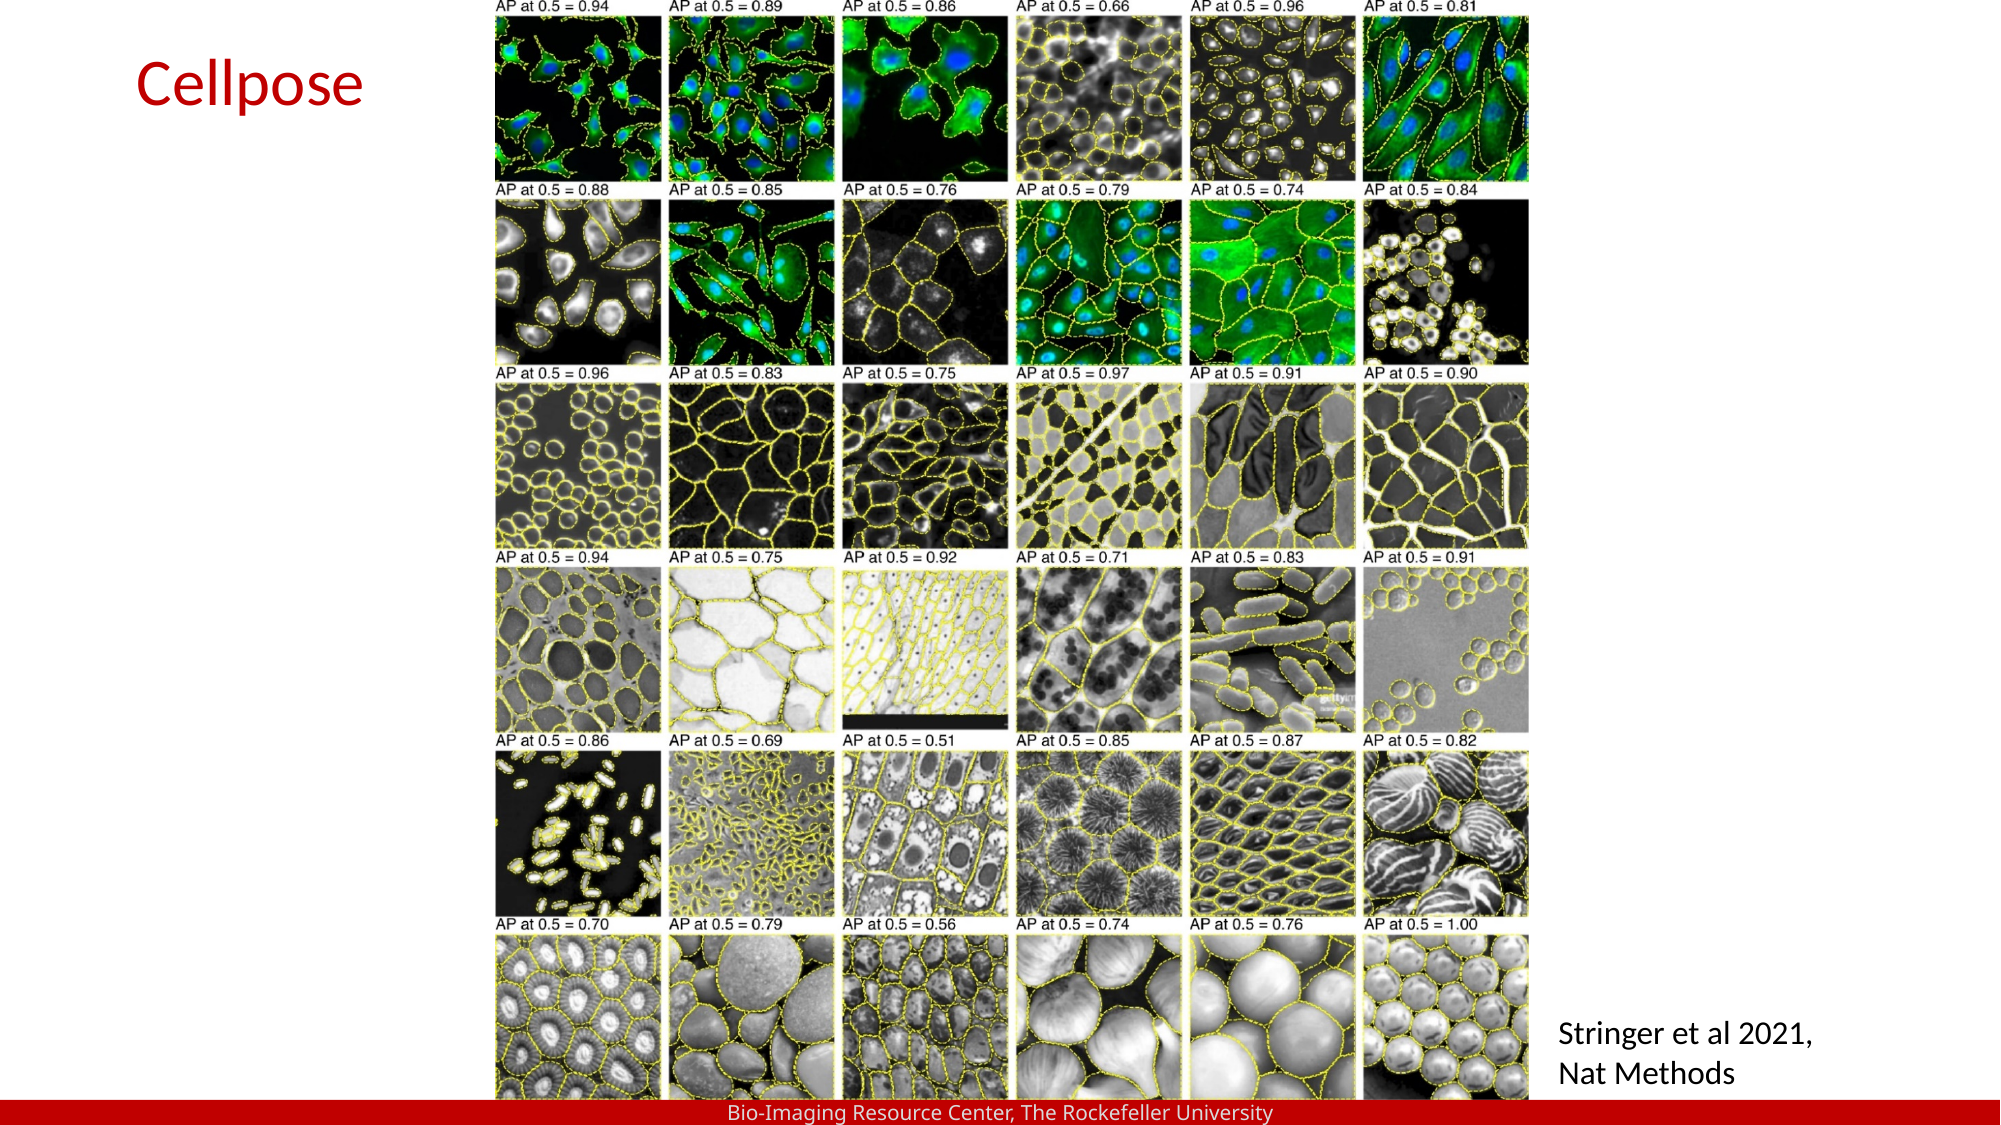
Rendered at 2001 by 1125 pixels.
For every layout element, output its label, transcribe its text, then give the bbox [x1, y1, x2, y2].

picture [495, 0, 1529, 1100]
text_box Bio-Imaging Resource Center, The Rockefeller University [0, 1099, 2000, 1125]
text_box Cellpose [50, 31, 452, 126]
text_box Stringer et al 2021, Nat Methods [1543, 1003, 1835, 1099]
